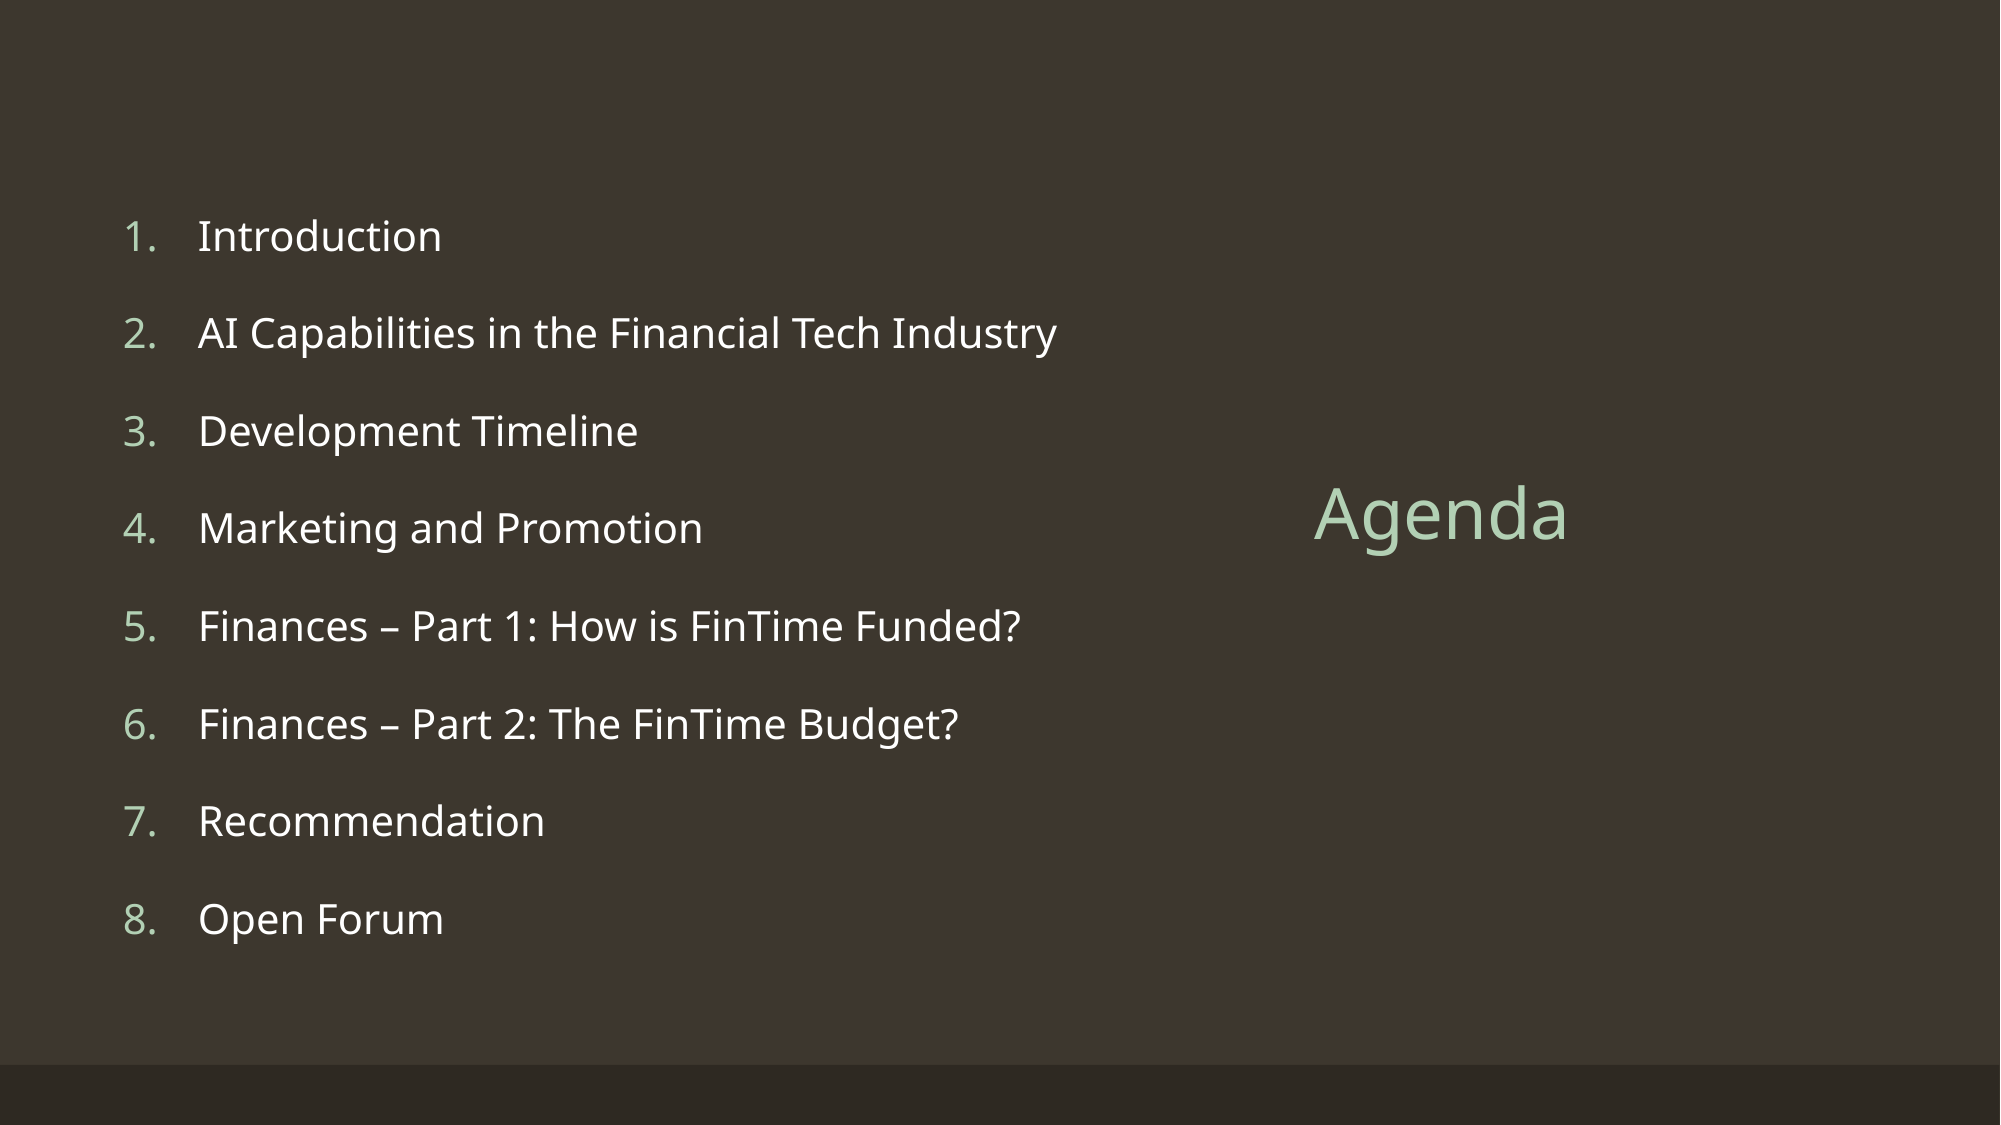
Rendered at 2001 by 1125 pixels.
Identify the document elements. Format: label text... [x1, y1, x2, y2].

list Introduction AI Capabilities in the Financial Tech Industry Development Timeline Marketing and Promotion Finances – Part 1: How is FinTime Funded? Finances – Part 2: The FinTime Budget? Recommendation Open Forum [107, 192, 1227, 993]
title Agenda [1299, 249, 1863, 563]
